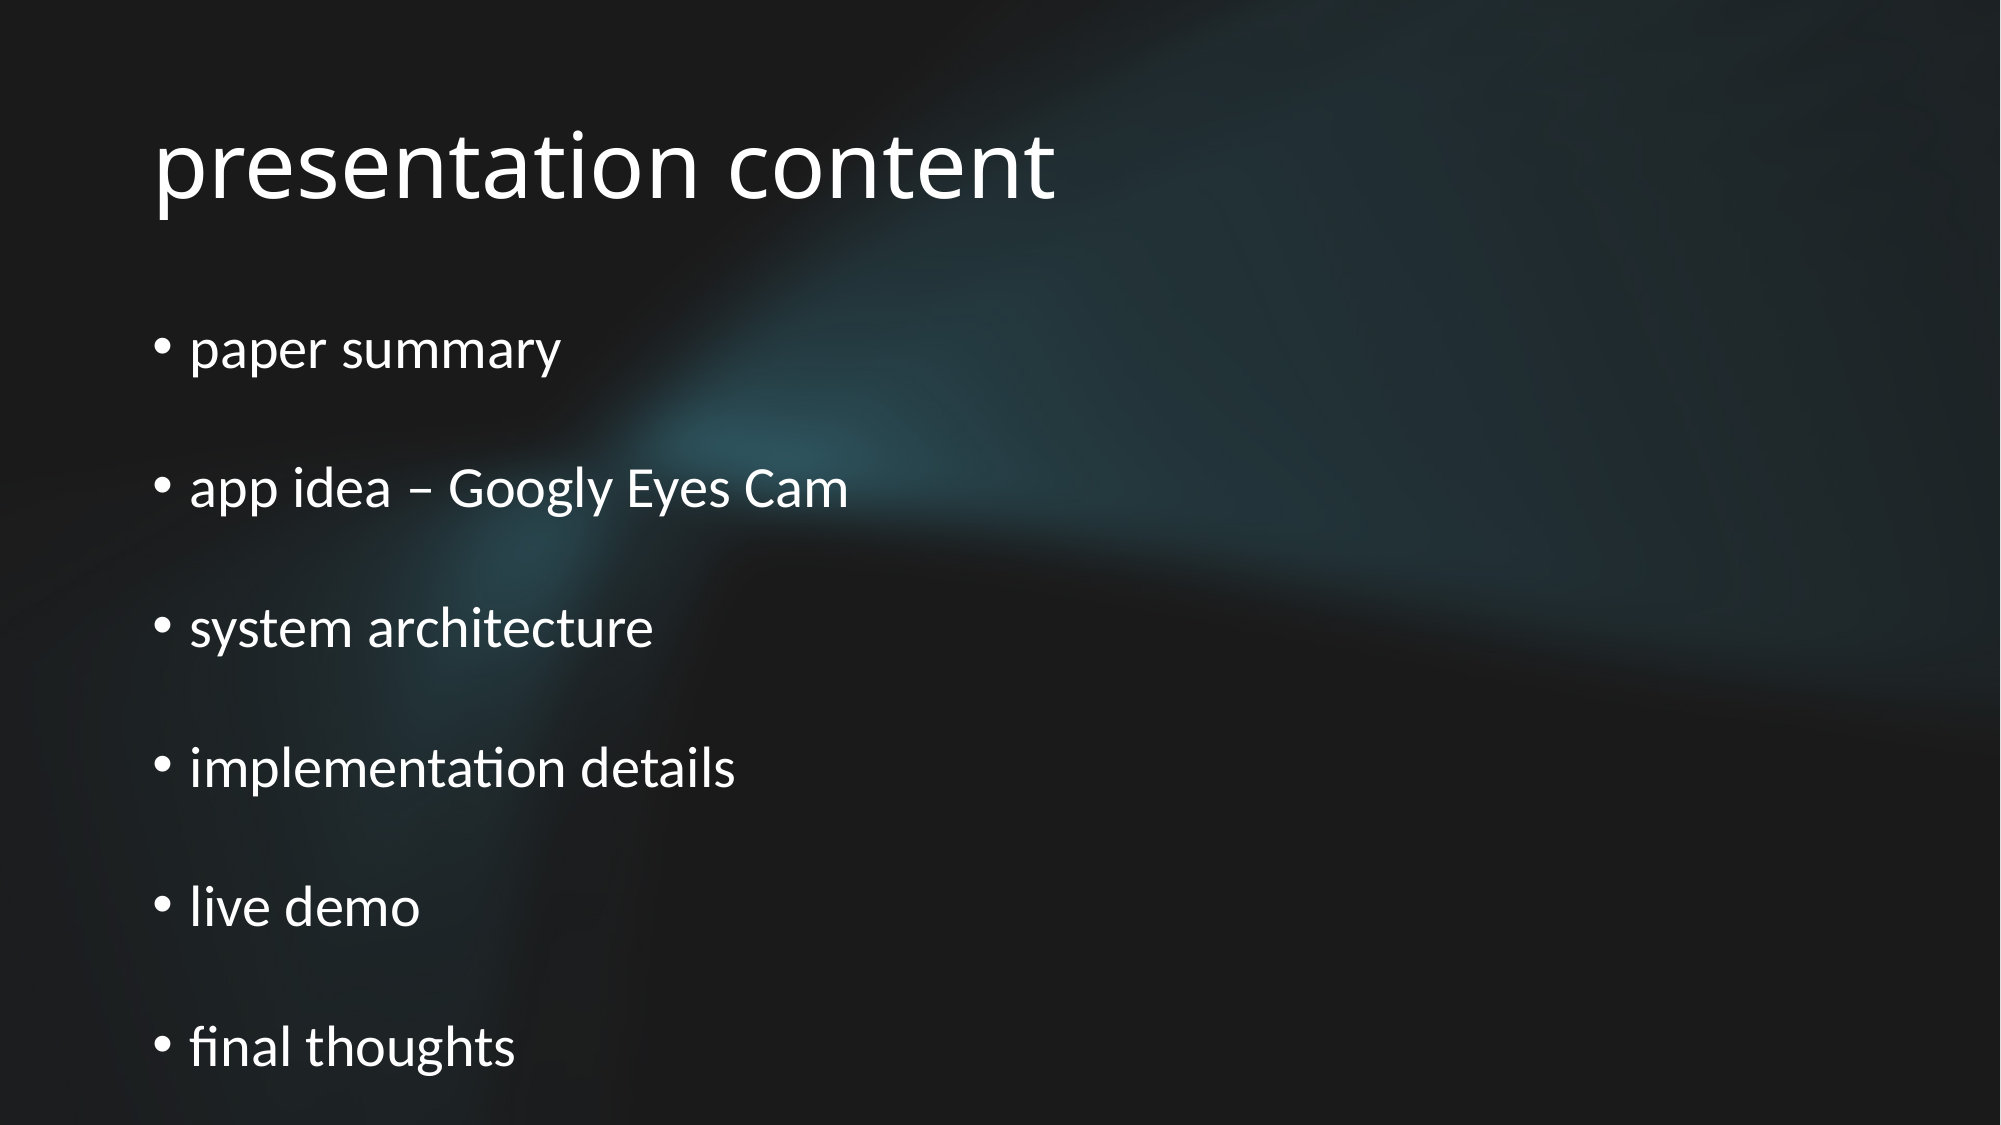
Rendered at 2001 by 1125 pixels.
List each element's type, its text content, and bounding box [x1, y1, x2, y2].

picture [0, 0, 2001, 1125]
list paper summary app idea – Googly Eyes Cam system architecture implementation details live demo final thoughts [137, 253, 1863, 1103]
title presentation content [137, 59, 1863, 253]
